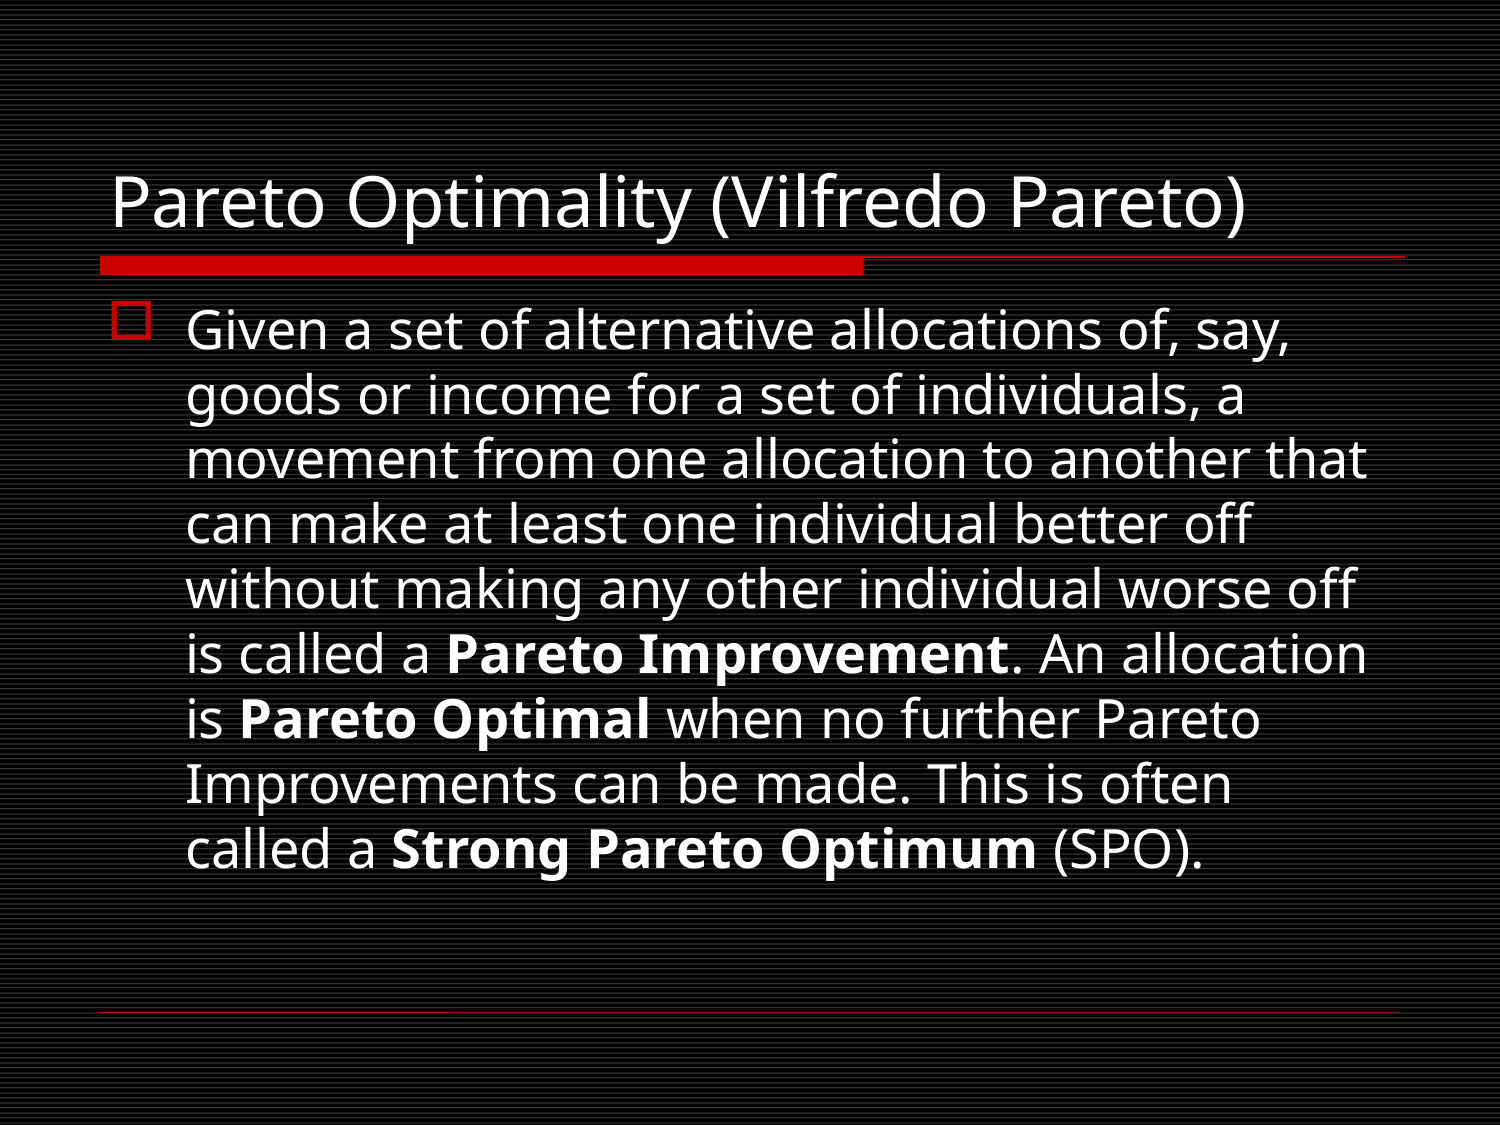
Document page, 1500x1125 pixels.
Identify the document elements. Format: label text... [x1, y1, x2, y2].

title Pareto Optimality (Vilfredo Pareto) [94, 50, 1407, 250]
picture [0, 0, 1500, 1125]
list Given a set of alternative allocations of, say, goods or income for a set of individuals, a movement from one allocation to another that can make at least one individual better off without making any other individual worse off is called a Pareto Improvement. An allocation is Pareto Optimal when no further Pareto Improvements can be made. This is often called a Strong Pareto Optimum (SPO). [92, 287, 1406, 988]
